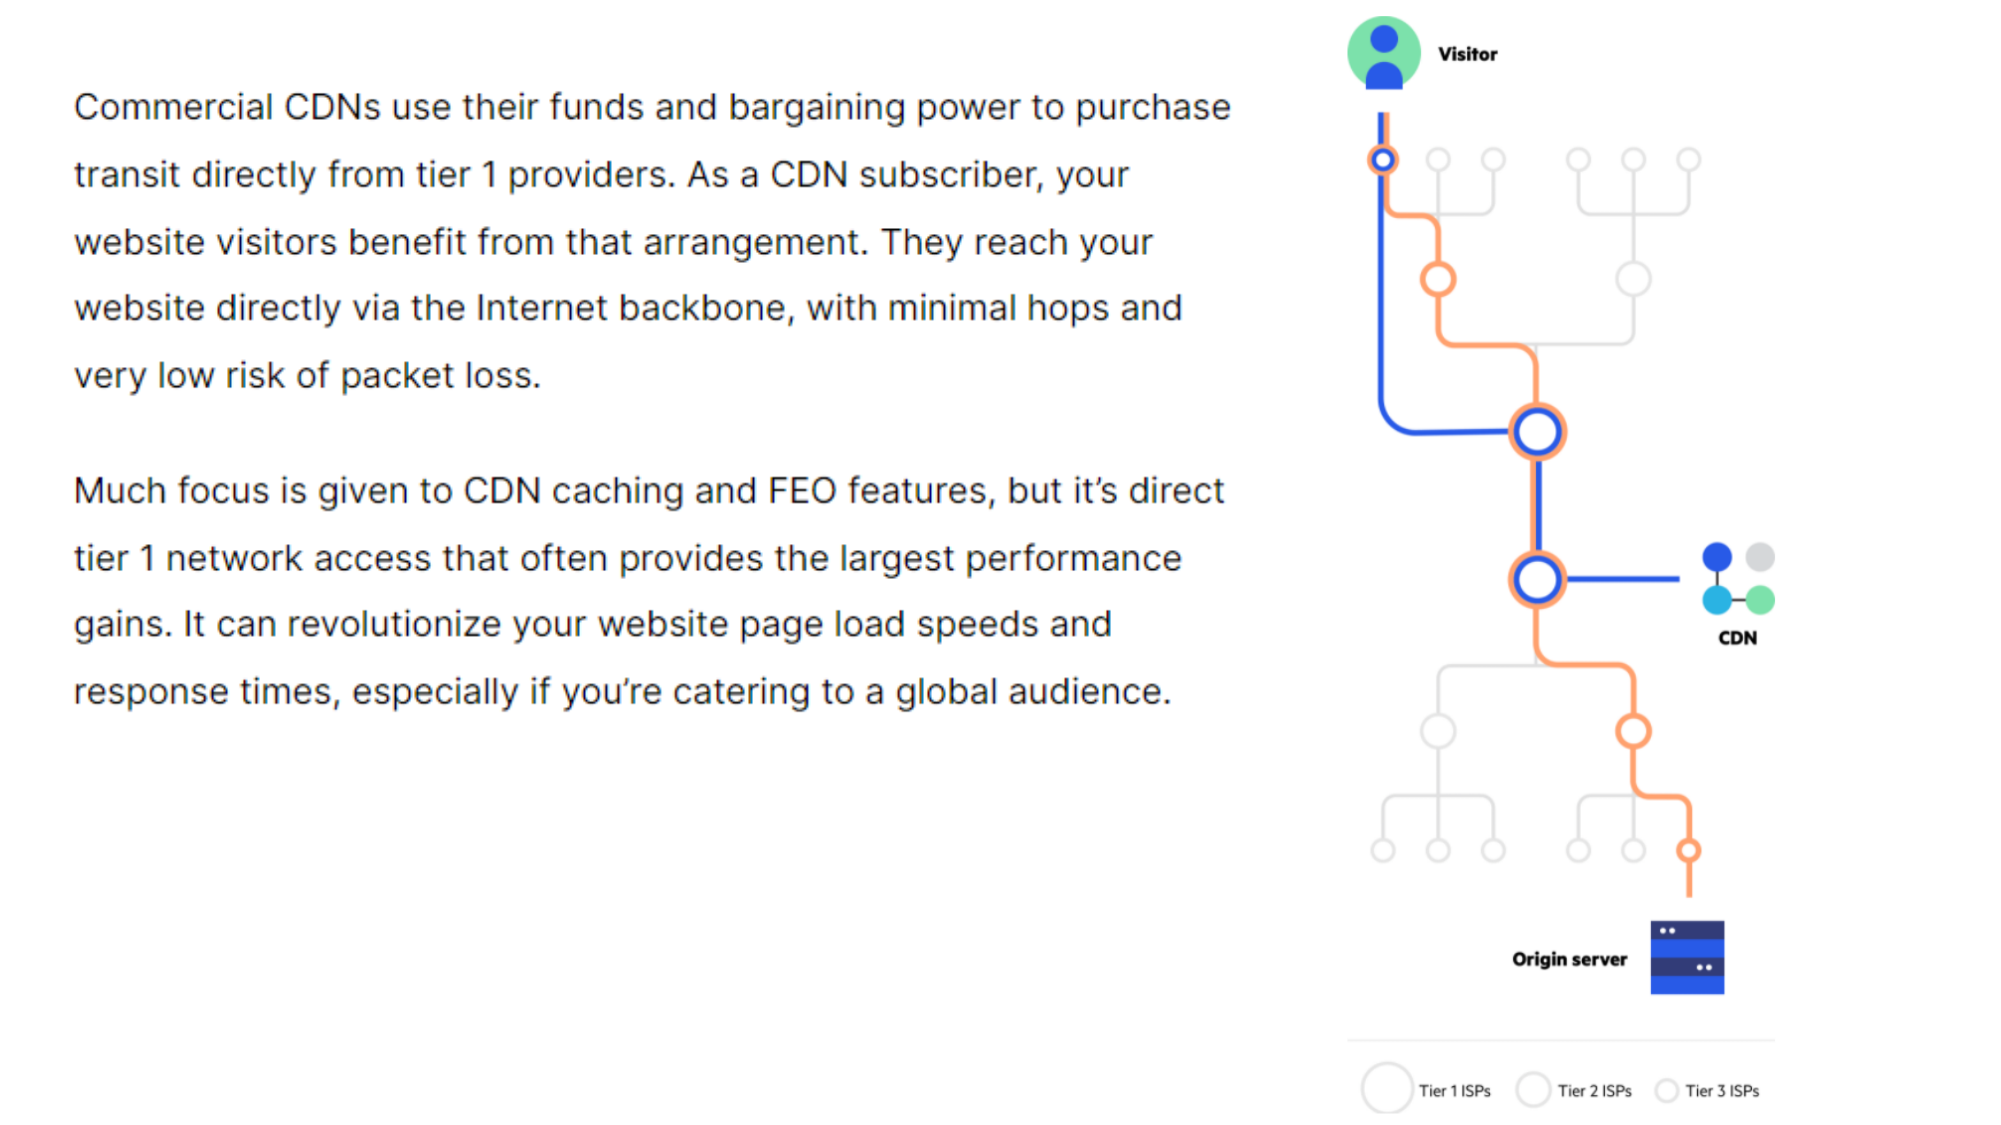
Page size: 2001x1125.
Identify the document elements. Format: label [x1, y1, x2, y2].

picture [1297, 0, 1813, 1125]
picture [57, 74, 1274, 744]
